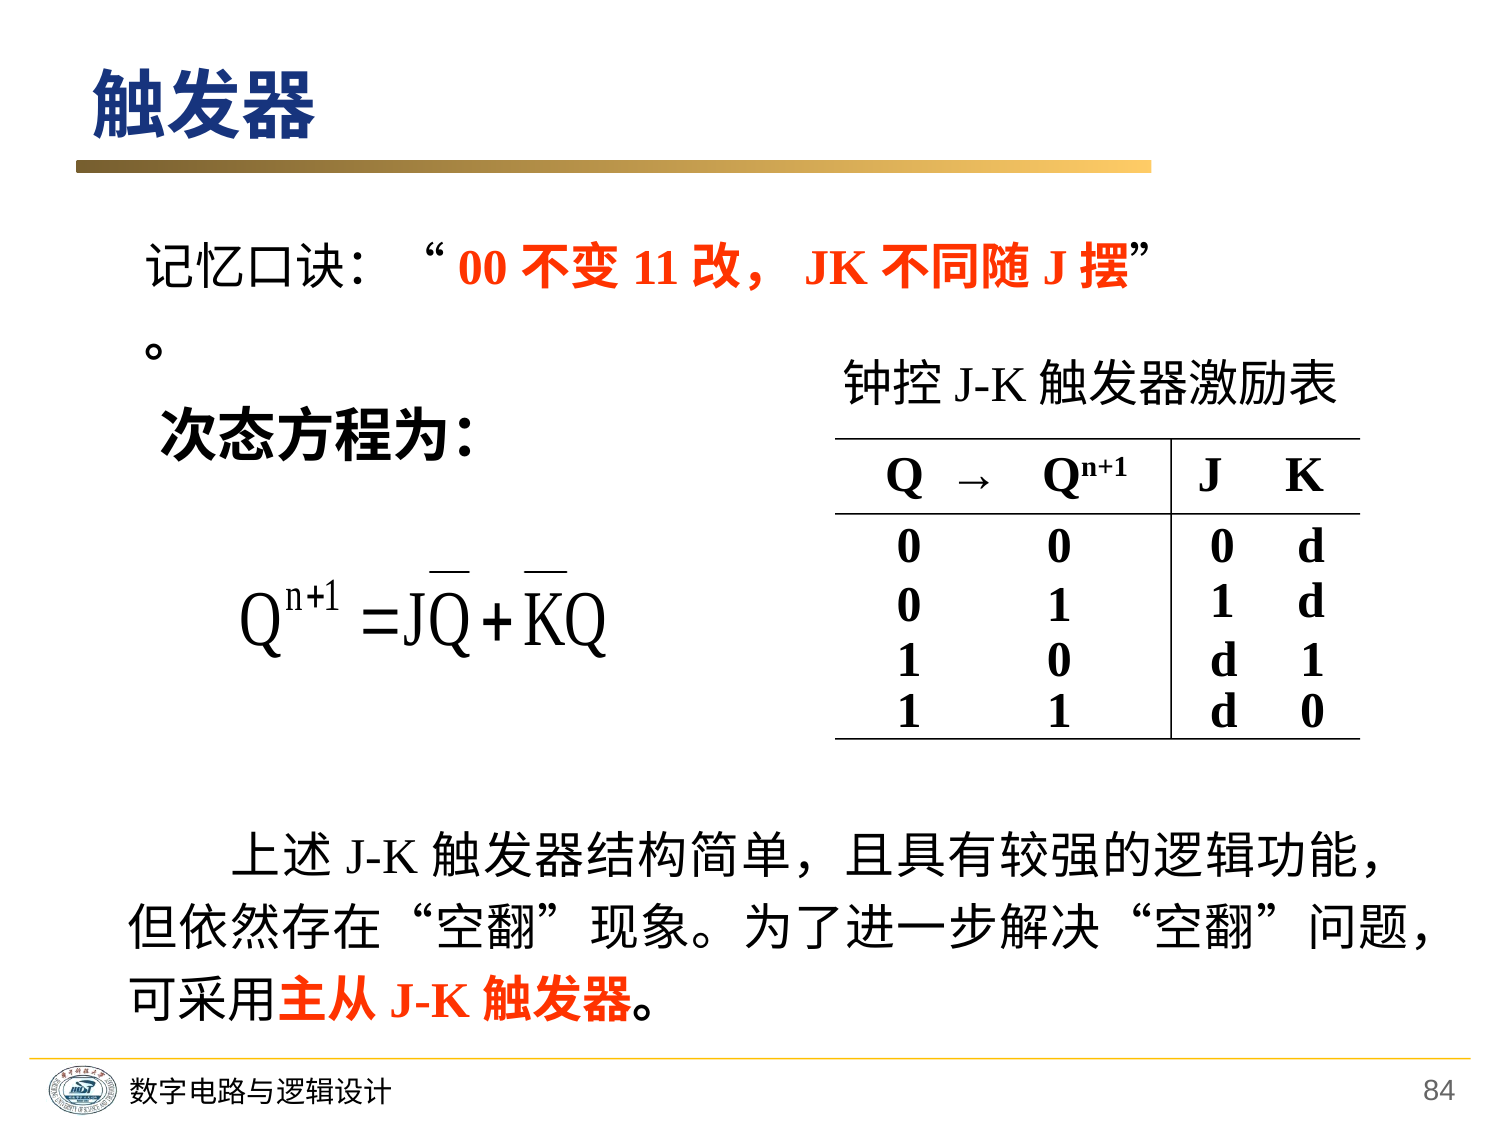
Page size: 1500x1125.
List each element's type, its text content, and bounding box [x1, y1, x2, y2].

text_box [835, 343, 1378, 746]
text_box 记忆口诀：“00不变11改，JK不同随J摆” 。 [129, 215, 1195, 374]
picture [46, 1063, 119, 1116]
text_box 触发器 [76, 45, 1424, 161]
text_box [144, 391, 716, 679]
text_box 上述J-K触发器结构简单，且具有较强的逻辑功能，但依然存在“空翻”现象。为了进一步解决“空翻”问题，可采用主从J-K触发器。 [112, 804, 1425, 1036]
text_box 数字电路与逻辑设计 [114, 1065, 429, 1116]
text_box 84 [1120, 1063, 1471, 1125]
